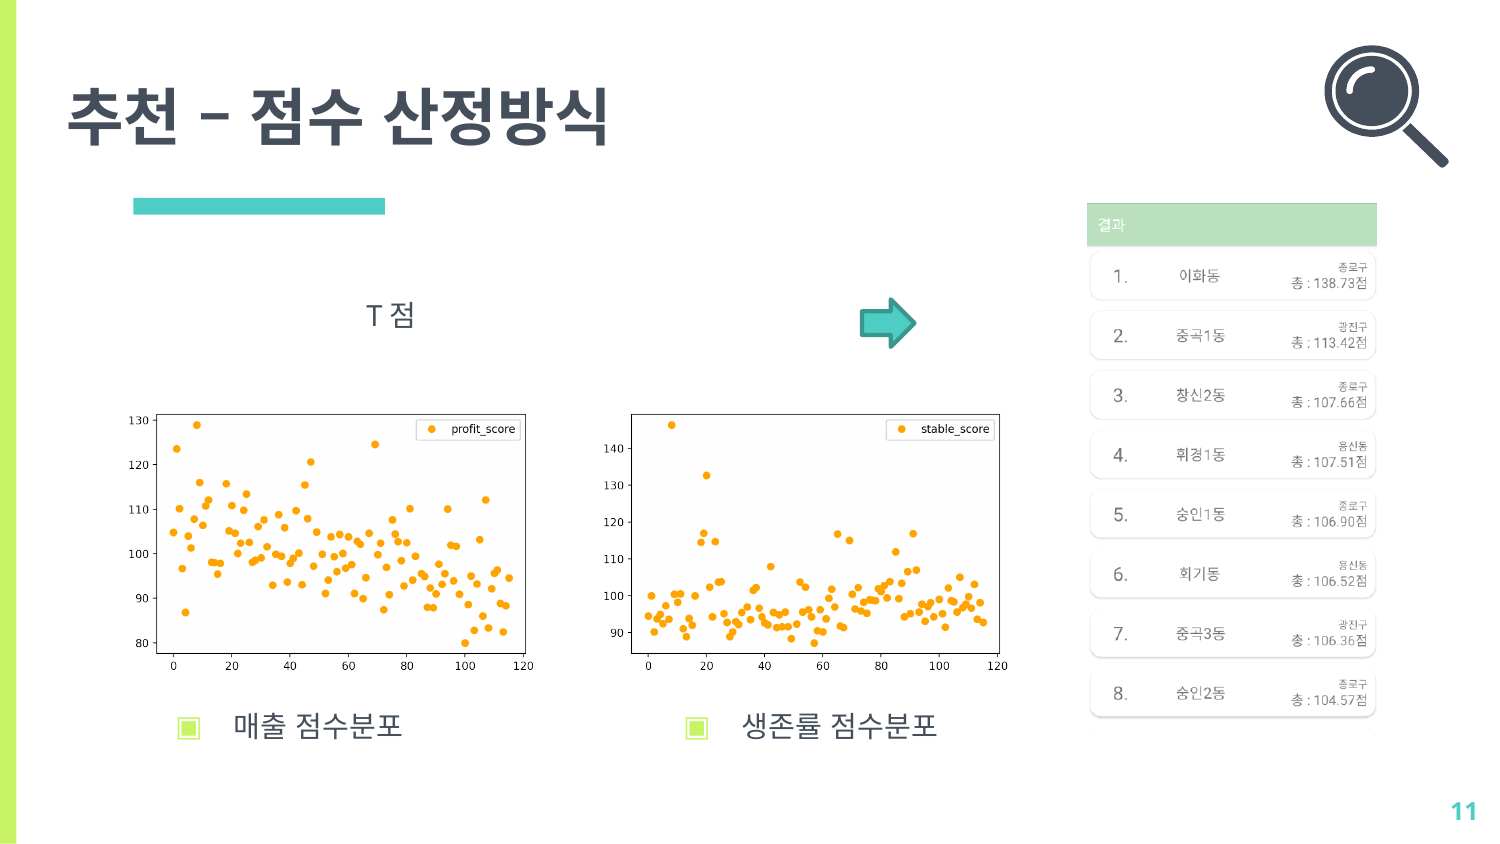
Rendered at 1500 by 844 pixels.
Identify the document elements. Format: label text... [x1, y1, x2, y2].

text_box 생존률 점수분포 [651, 702, 968, 774]
picture [97, 376, 1048, 694]
slide_number 11 [1403, 780, 1494, 832]
text_box [859, 297, 917, 349]
picture [1086, 203, 1378, 736]
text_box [1324, 44, 1449, 168]
text_box 추천 – 점수 산정방식 [51, 86, 1319, 168]
text_box 매출 점수분포 [143, 702, 440, 774]
